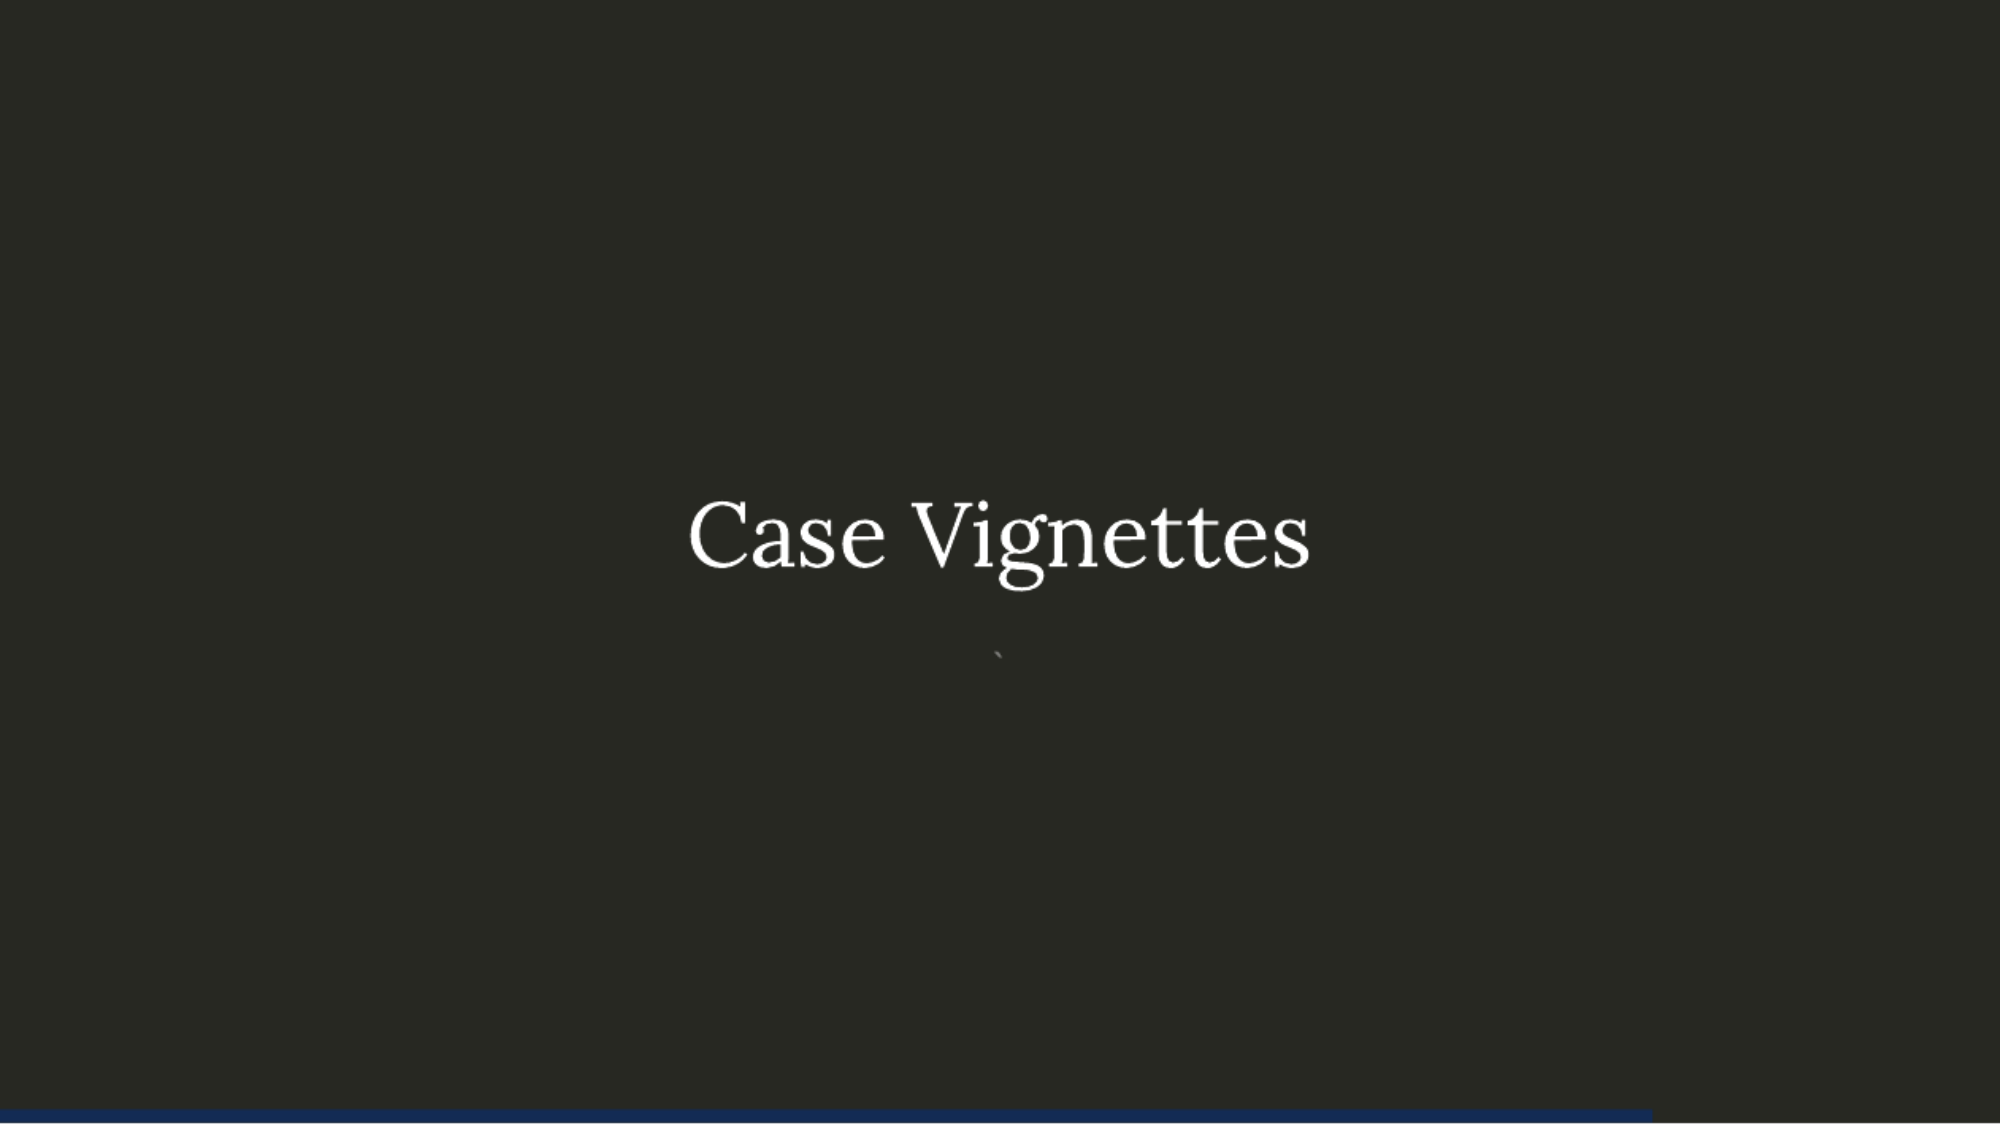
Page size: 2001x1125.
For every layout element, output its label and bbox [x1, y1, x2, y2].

list [0, 0, 2000, 1125]
